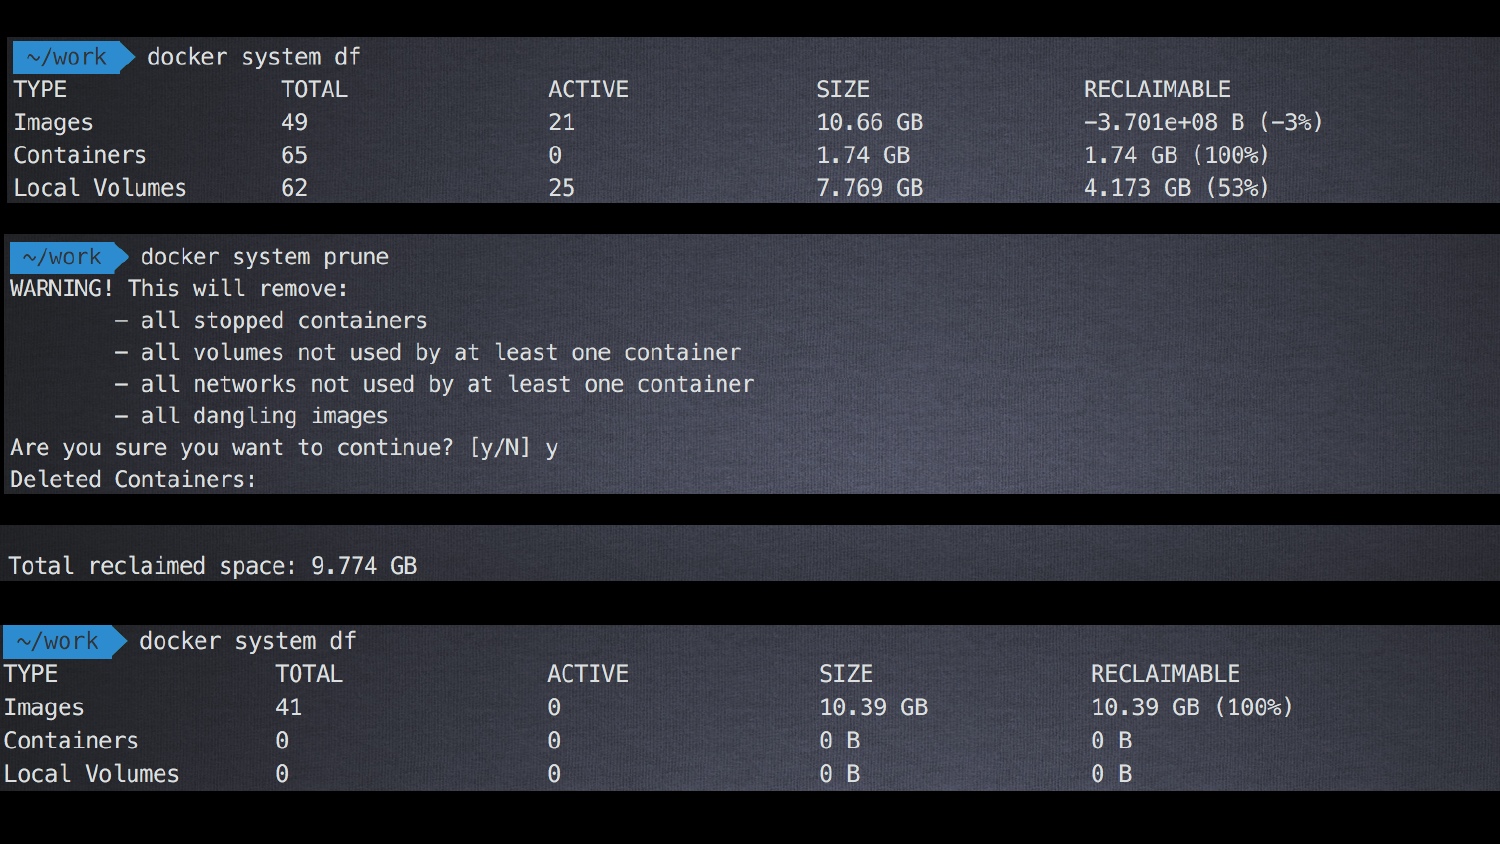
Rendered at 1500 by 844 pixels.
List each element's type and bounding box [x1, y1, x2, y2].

picture [6, 37, 1500, 203]
picture [3, 233, 1500, 494]
picture [0, 525, 1500, 581]
picture [0, 625, 1500, 791]
